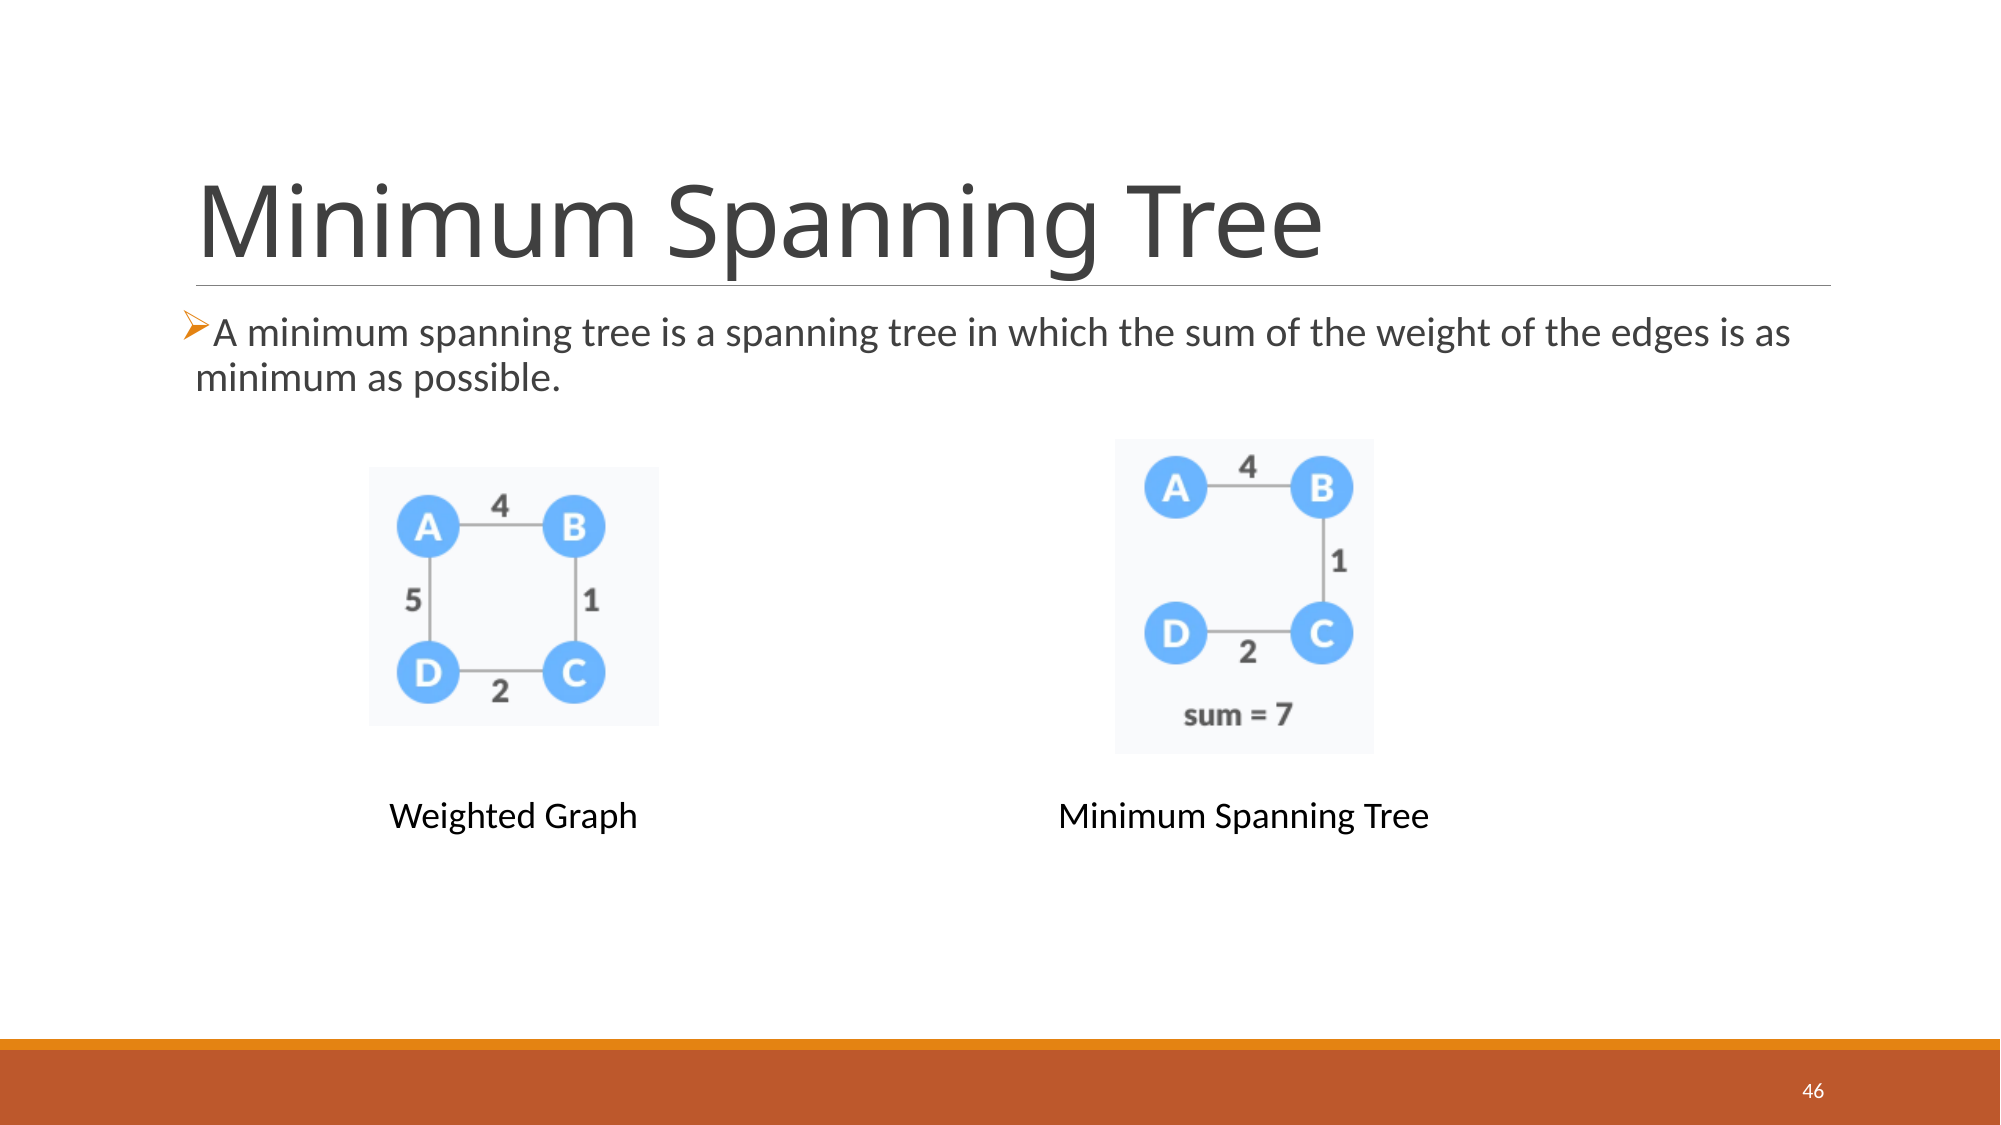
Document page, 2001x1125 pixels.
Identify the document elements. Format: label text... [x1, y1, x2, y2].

slide_number 46 [1624, 1059, 1840, 1120]
text_box Minimum Spanning Tree [1043, 783, 1446, 844]
list A minimum spanning tree is a spanning tree in which the sum of the weight of the edges is as minimum as possible. [180, 302, 1830, 963]
title Minimum Spanning Tree [180, 47, 1830, 285]
picture [1114, 438, 1374, 754]
text_box Weighted Graph [374, 783, 654, 844]
picture [369, 466, 660, 726]
